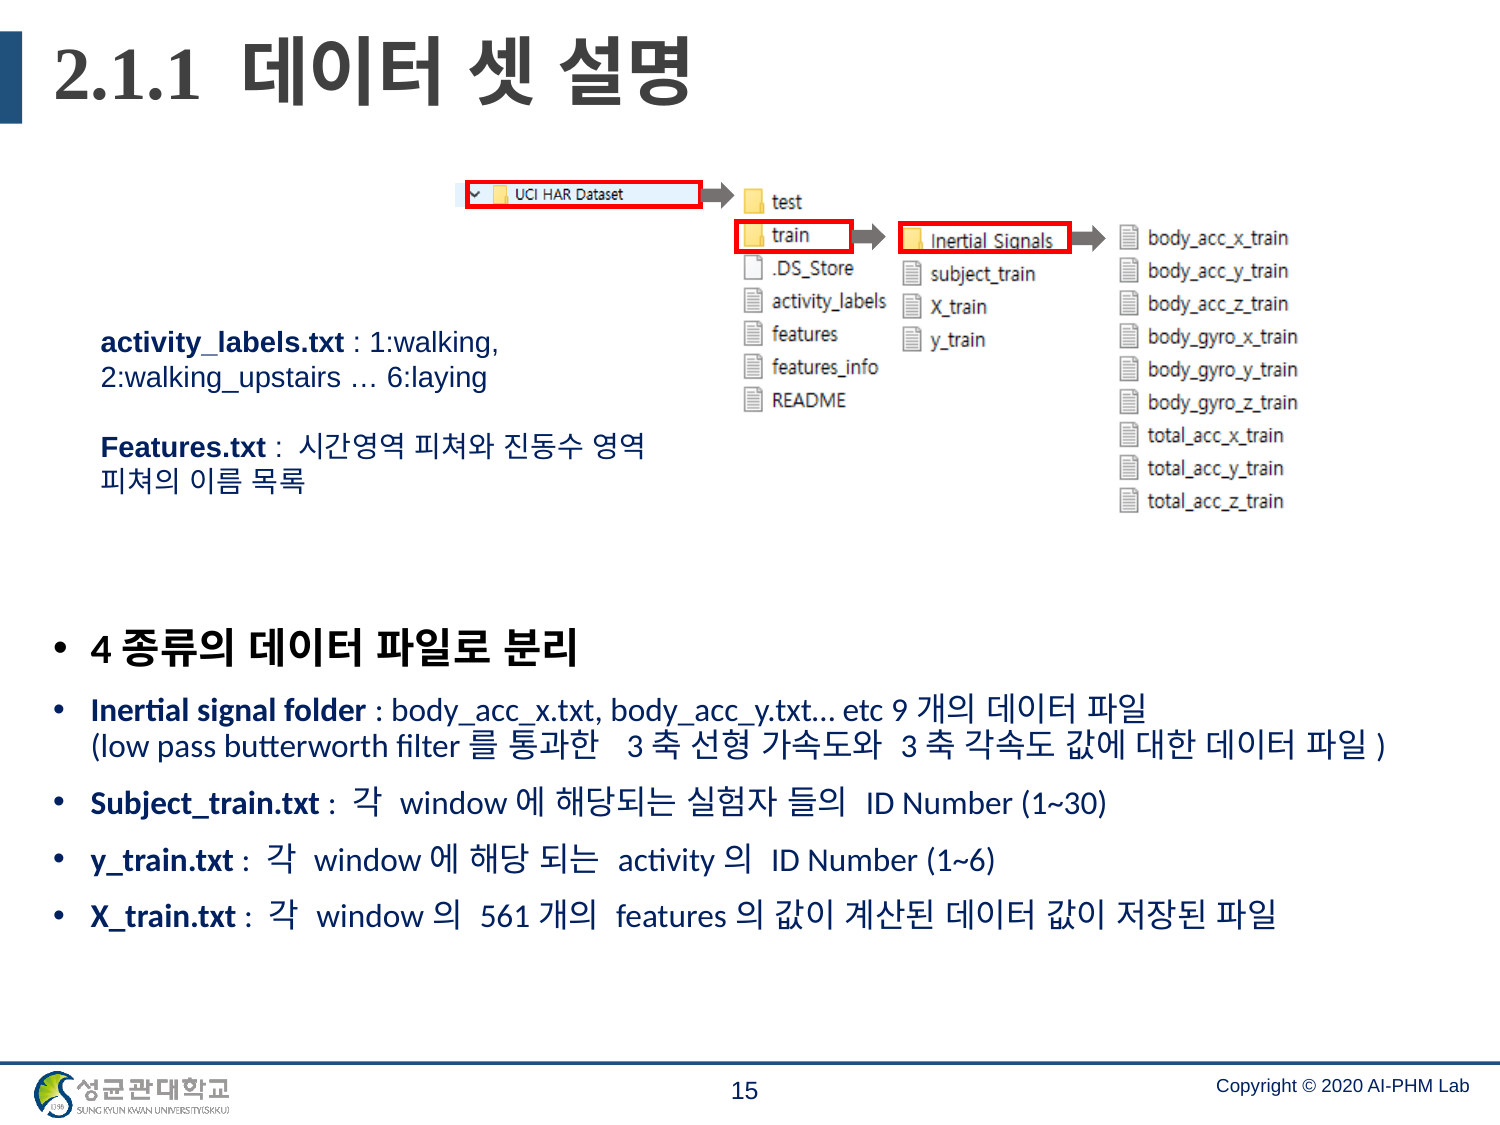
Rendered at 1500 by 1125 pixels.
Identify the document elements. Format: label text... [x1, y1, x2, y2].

title 2.1.1 데이터 셋 설명 [38, 31, 1470, 120]
picture [726, 181, 1500, 524]
picture [34, 1071, 229, 1118]
list 4종류의 데이터 파일로 분리 Inertial signal folder : body_acc_x.txt, body_acc_y.txt… etc 9개의 데이터 파일 (low pass butterworth filter를 통과한 3축 선형 가속도와 3축 각속도 값에 대한 데이터 파일) Subject_train.txt : 각 window에 해당되는 실험자 들의 ID Number (1~30) y_train.txt : 각 window에 해당 되는 activity의 ID Number (1~6) X_train.txt : 각 window의 561개의 features의 값이 계산된 데이터 값이 저장된 파일 [38, 619, 1470, 1038]
text_box [701, 179, 726, 212]
picture [454, 180, 701, 207]
text_box activity_labels.txt : 1:walking, 2:walking_upstairs … 6:laying Features.txt : 시간영역 피쳐와 진동수 영역 피쳐의 이름 목록 [85, 316, 707, 506]
